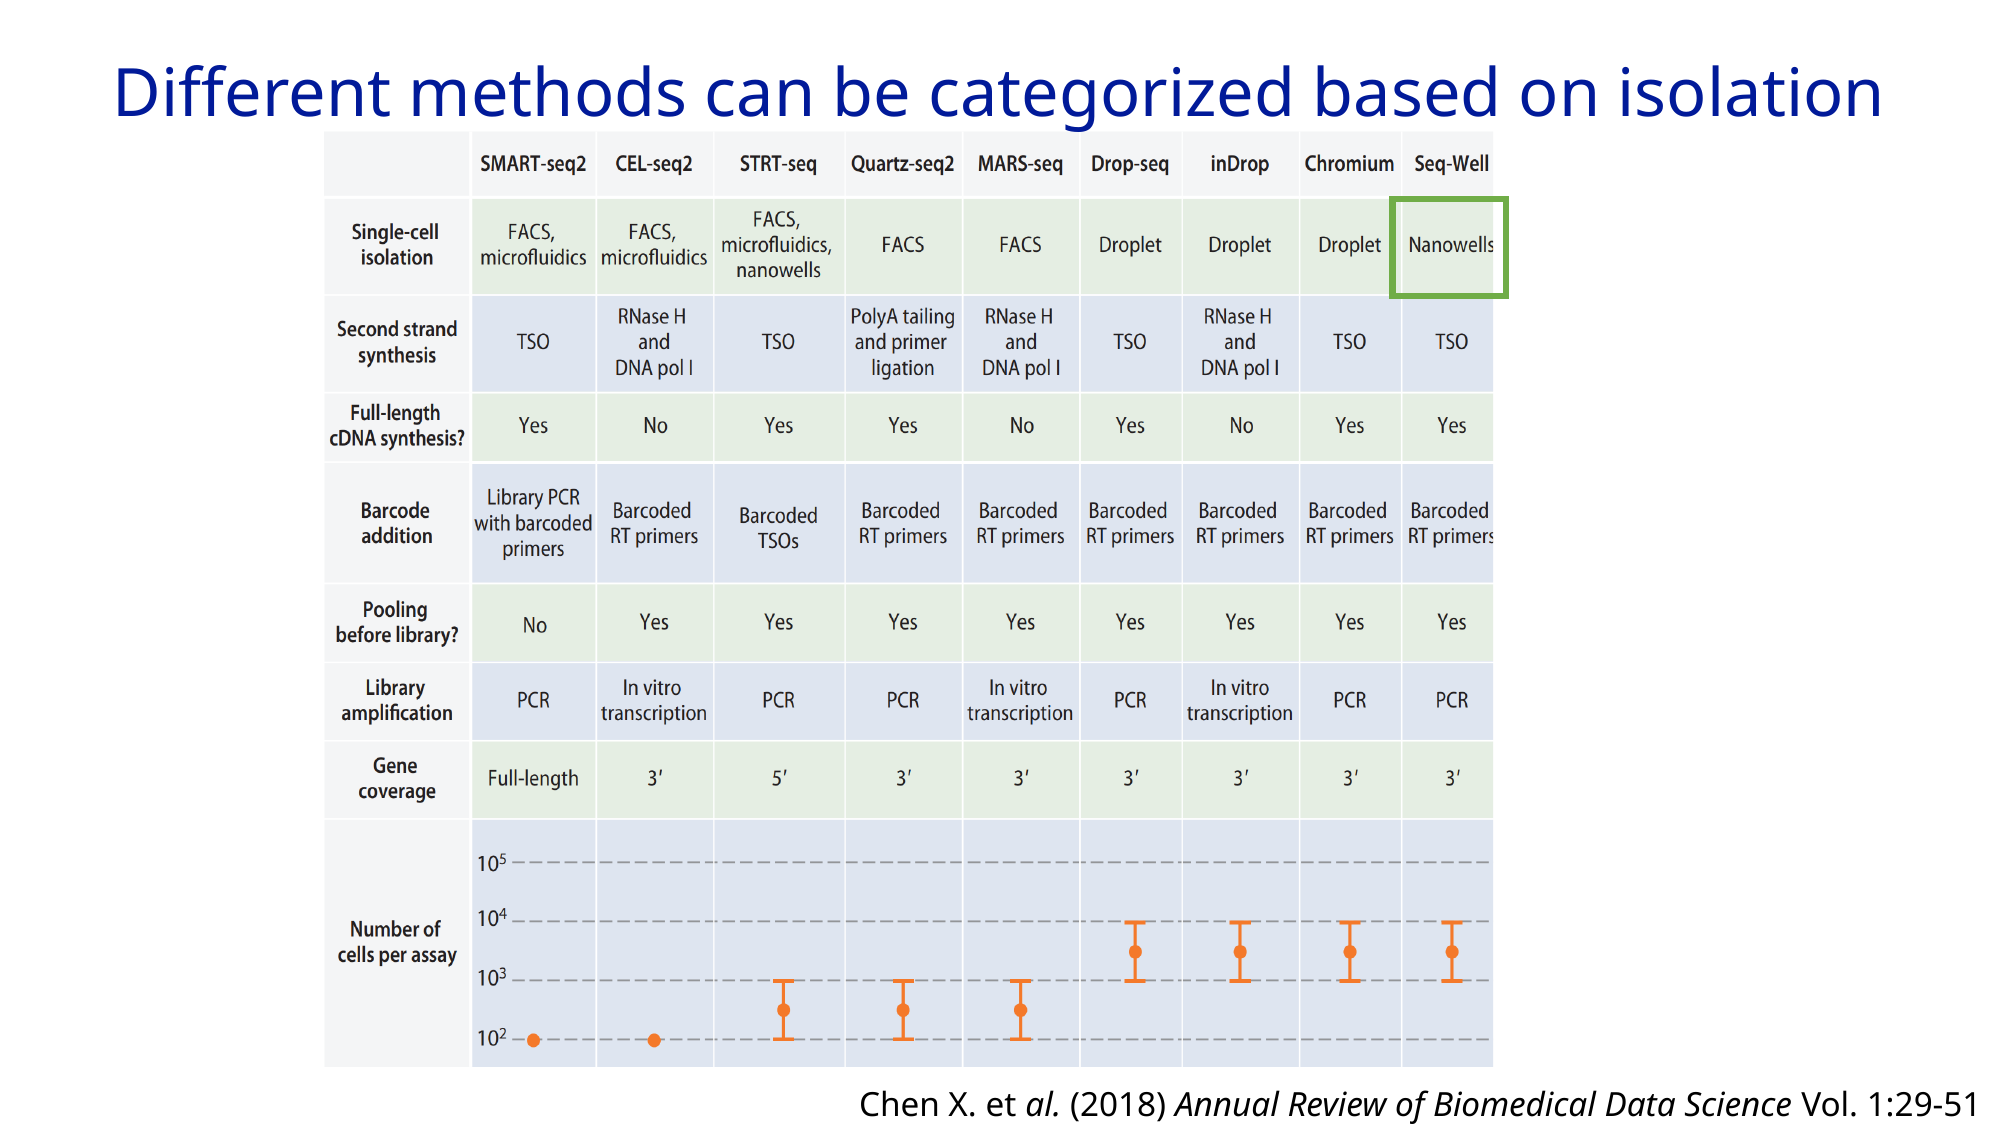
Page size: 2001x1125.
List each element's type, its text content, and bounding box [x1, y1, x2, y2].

text_box Different methods can be categorized based on isolation [0, 0, 2000, 181]
text_box [1494, 198, 1507, 297]
picture [317, 126, 1494, 1077]
text_box Chen X. et al. (2018) Annual Review of Biomedical Data Science Vol. 1:29-51 [821, 1076, 1997, 1125]
